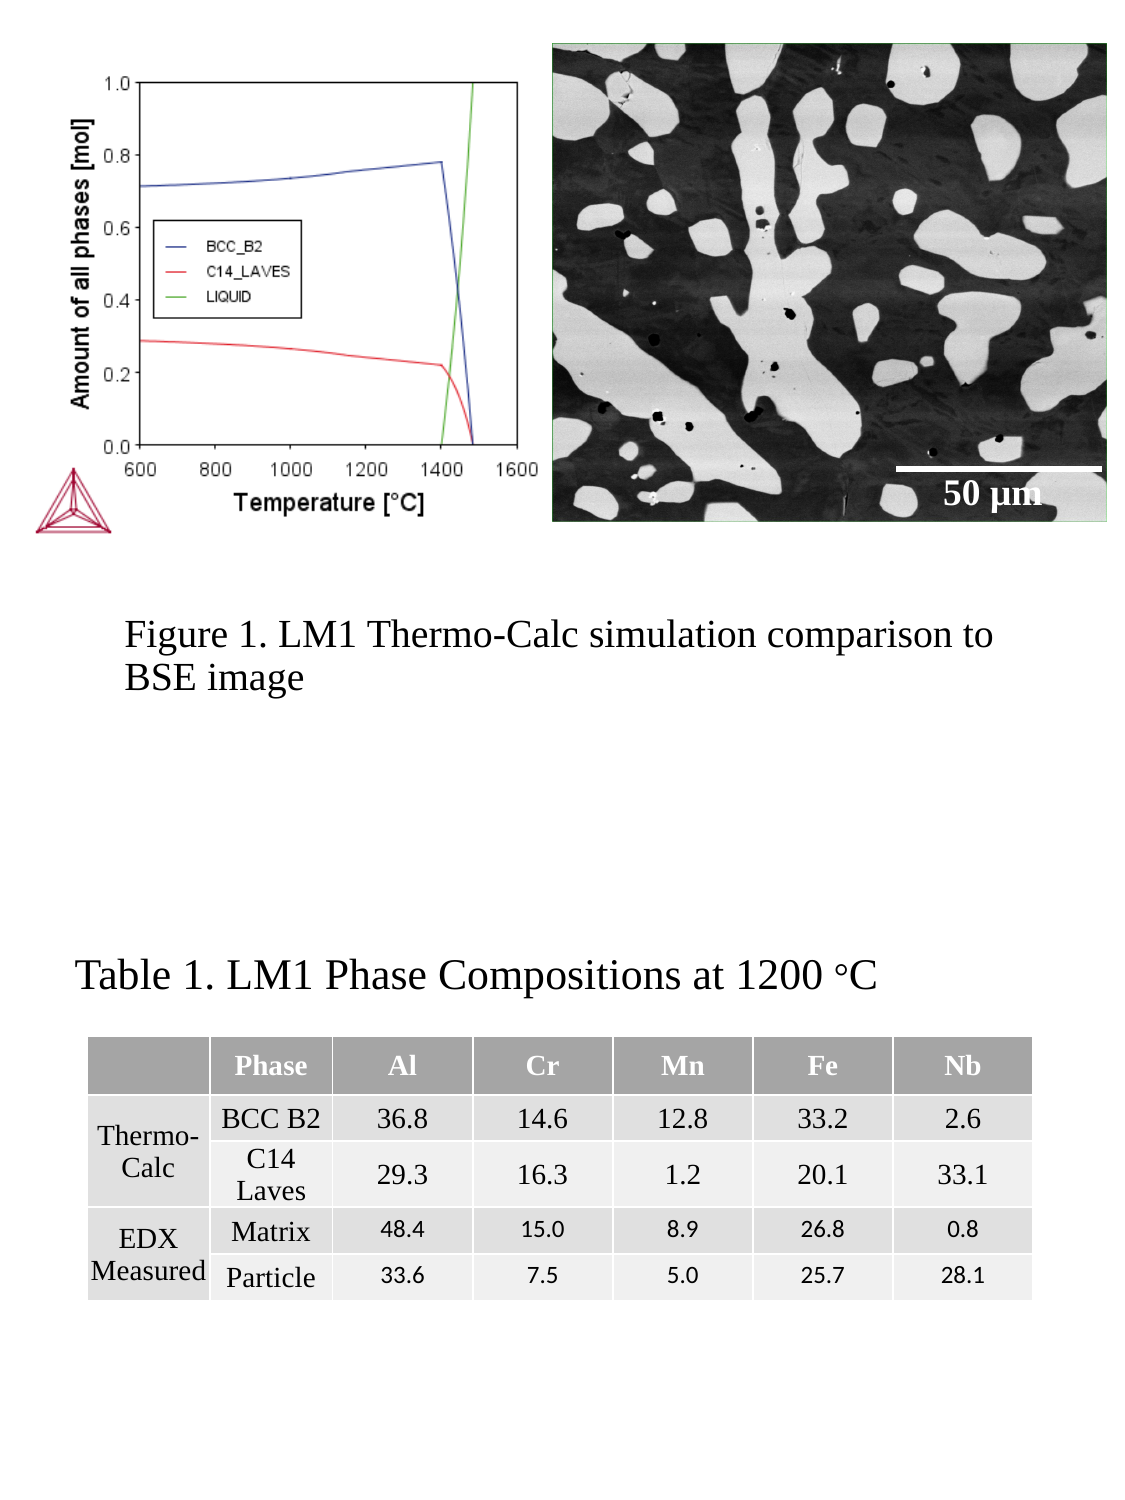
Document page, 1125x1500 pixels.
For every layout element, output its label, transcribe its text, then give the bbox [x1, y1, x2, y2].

table_cell Matrix [211, 1208, 332, 1253]
table_cell 2.6 [894, 1096, 1032, 1140]
table_cell 29.3 [333, 1142, 472, 1206]
table_cell 14.6 [474, 1096, 612, 1140]
table_header Fe [754, 1049, 892, 1094]
table_header Nb [894, 1049, 1032, 1094]
table_cell EDX Measured [88, 1208, 209, 1300]
table_header Al [333, 1049, 472, 1094]
table_cell BCC B2 [211, 1096, 332, 1140]
table_cell Particle [211, 1255, 332, 1300]
table_cell 33.2 [754, 1096, 892, 1140]
table_cell 28.1 [894, 1255, 1032, 1300]
text_box Table 1. LM1 Phase Compositions at 1200 °C [59, 947, 1080, 1049]
table_cell 12.8 [614, 1096, 752, 1140]
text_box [18, 43, 1107, 553]
table_cell 20.1 [754, 1142, 892, 1206]
table_cell 16.3 [474, 1142, 612, 1206]
table_header Mn [614, 1049, 752, 1094]
list Figure 1. LM1 Thermo-Calc simulation comparison to BSE image [109, 605, 1080, 708]
table_cell 8.9 [614, 1208, 752, 1253]
table_cell 26.8 [754, 1208, 892, 1253]
table_cell 33.6 [333, 1255, 472, 1300]
table_cell 33.1 [894, 1142, 1032, 1206]
table_cell 7.5 [474, 1255, 612, 1300]
table_cell 25.7 [754, 1255, 892, 1300]
table_header Phase [211, 1049, 332, 1094]
table_cell Thermo-Calc [88, 1096, 209, 1206]
table_cell 48.4 [333, 1208, 472, 1253]
table_cell C14 Laves [211, 1142, 332, 1206]
table_cell 36.8 [333, 1096, 472, 1140]
table_cell 1.2 [614, 1142, 752, 1206]
table_cell 5.0 [614, 1255, 752, 1300]
table_cell 15.0 [474, 1208, 612, 1253]
table_header [88, 1049, 209, 1094]
table_header Cr [474, 1049, 612, 1094]
table_cell 0.8 [894, 1208, 1032, 1253]
